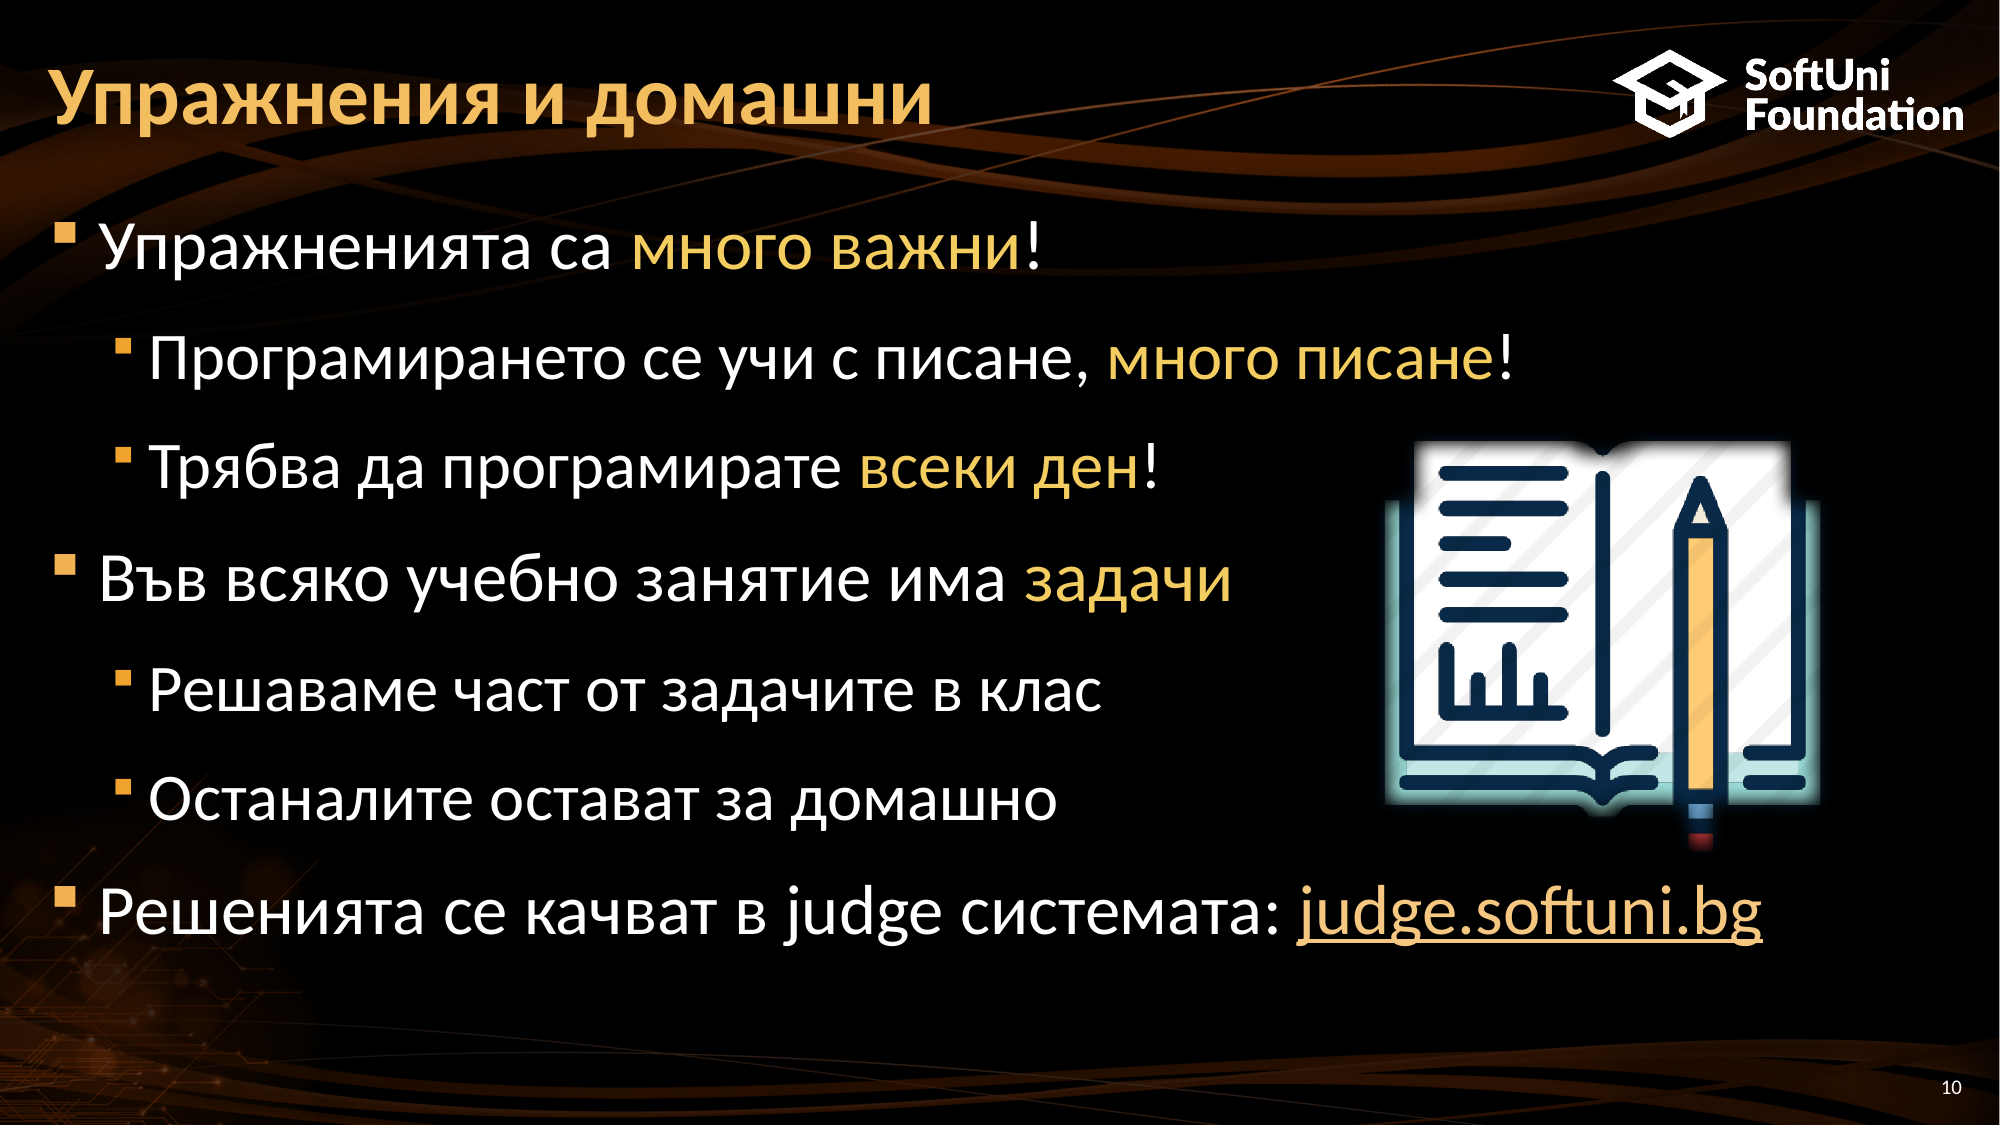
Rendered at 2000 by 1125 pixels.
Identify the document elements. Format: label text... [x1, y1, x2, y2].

title Упражнения и домашни [30, 6, 1602, 189]
picture [0, 0, 2000, 1125]
list Упражненията са много важни! Програмирането се учи с писане, много писане! Трябва да програмирате всеки ден! Във всяко учебно занятие има задачи Решаваме част от задачите в клас Останалите остават за домашно Решенията се качват в judge системата: judge.softuni.bg [31, 188, 1968, 1103]
